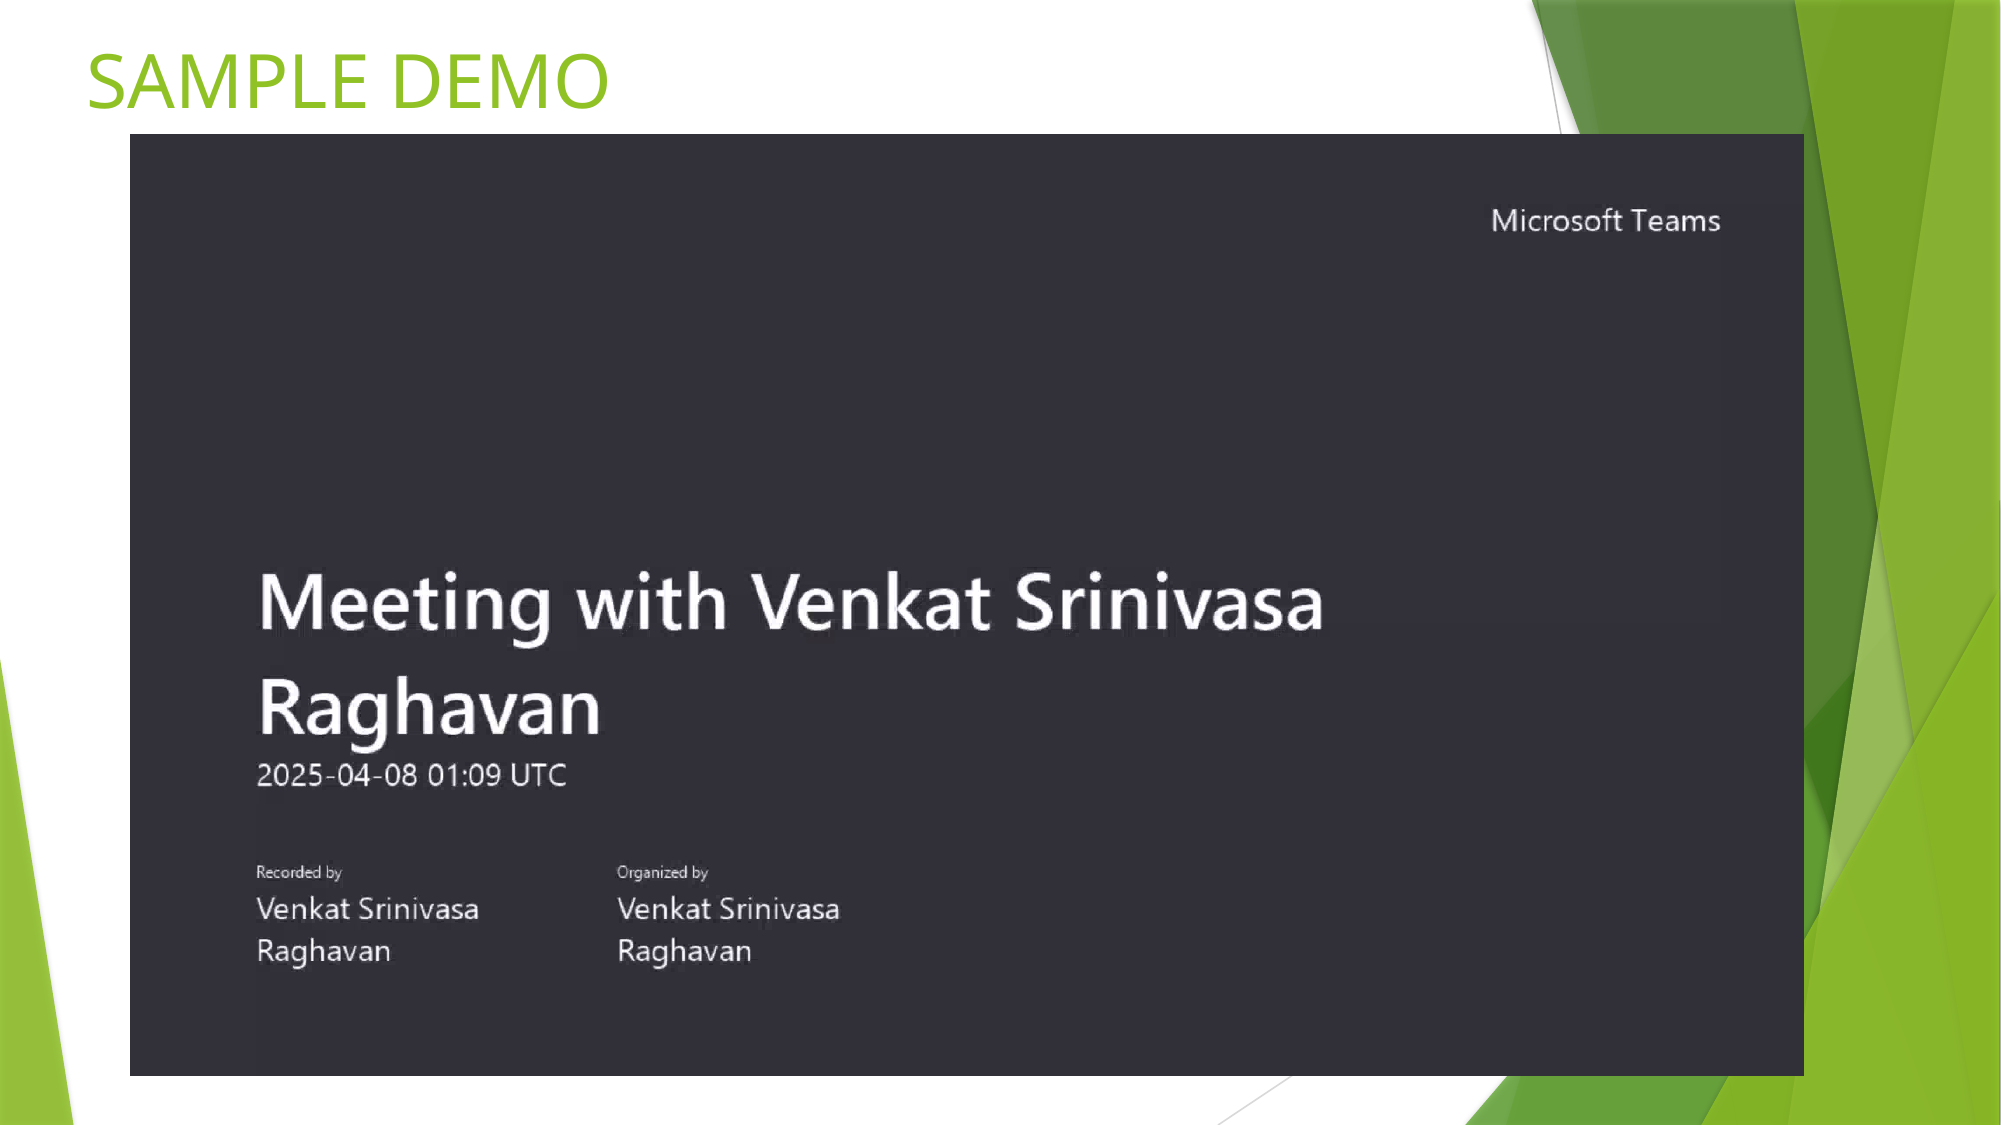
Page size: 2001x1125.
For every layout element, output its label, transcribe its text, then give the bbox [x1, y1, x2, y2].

title SAMPLE DEMO [71, 25, 1482, 243]
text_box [129, 133, 1806, 1077]
